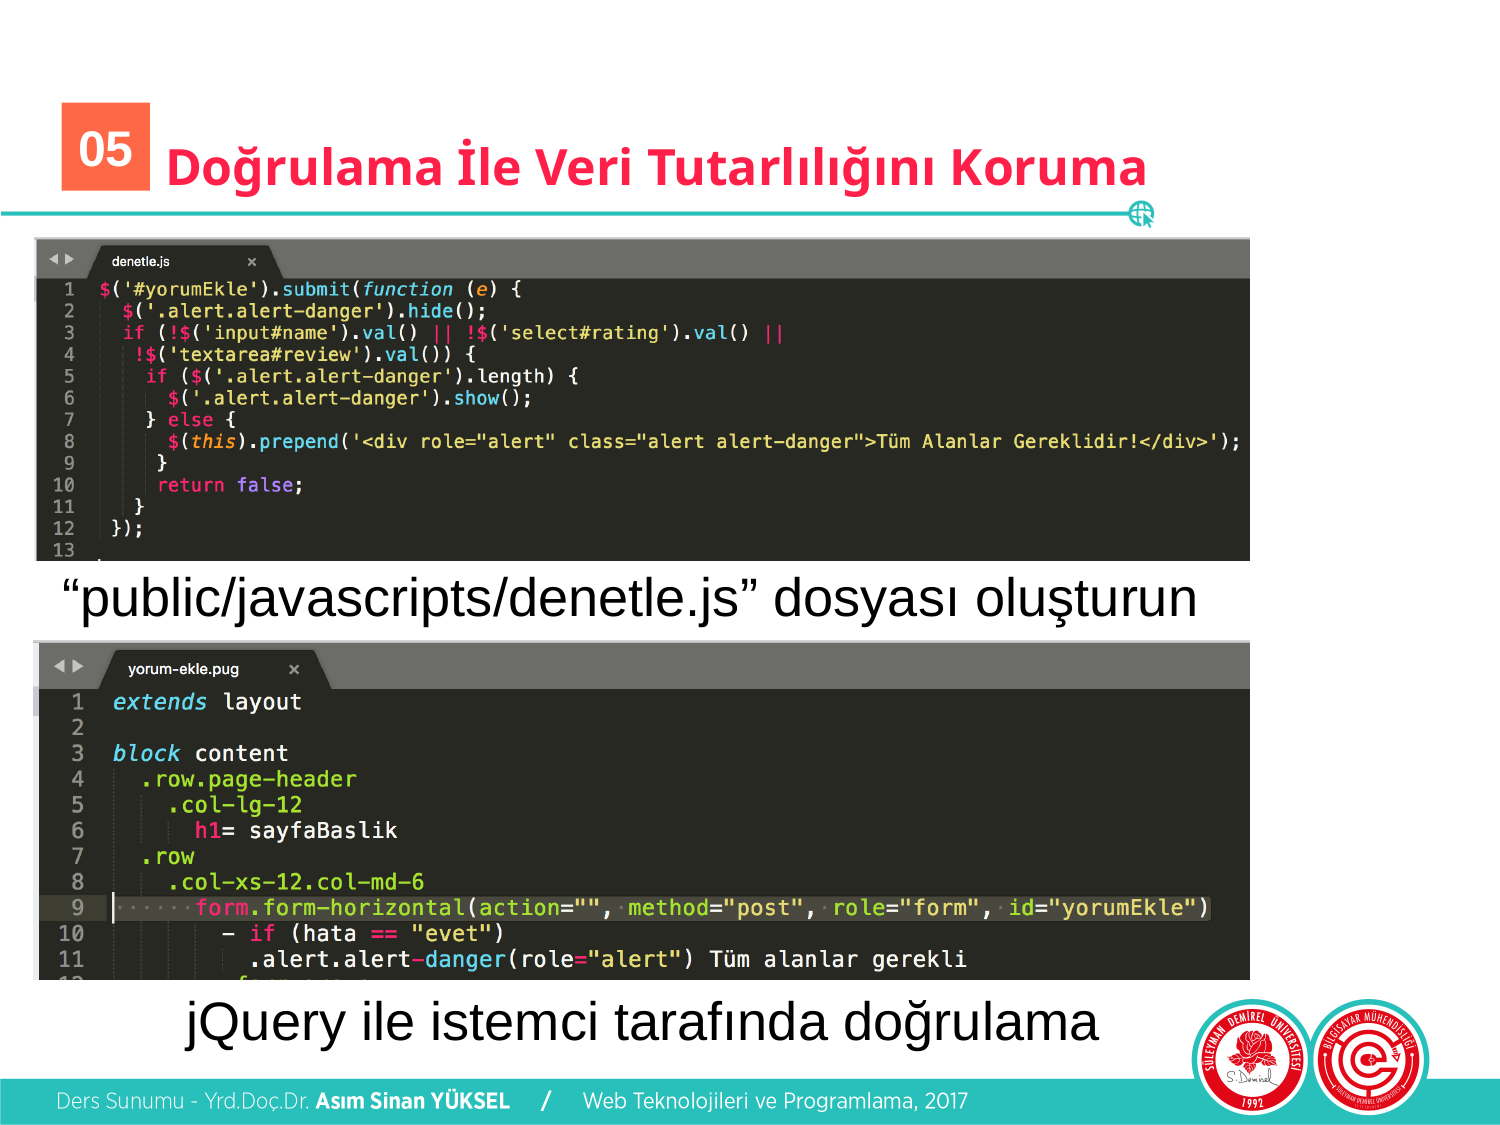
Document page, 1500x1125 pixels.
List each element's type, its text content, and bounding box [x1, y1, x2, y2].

picture [0, 0, 1500, 1125]
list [34, 236, 1250, 561]
text_box 05 [61, 102, 150, 191]
text_box jQuery ile istemci tarafında doğrulama [49, 989, 1238, 1059]
title Doğrulama İle Veri Tutarlılığını Koruma [150, 126, 1338, 203]
text_box “public/javascripts/denetle.js” dosyası oluşturun [0, 554, 1263, 635]
